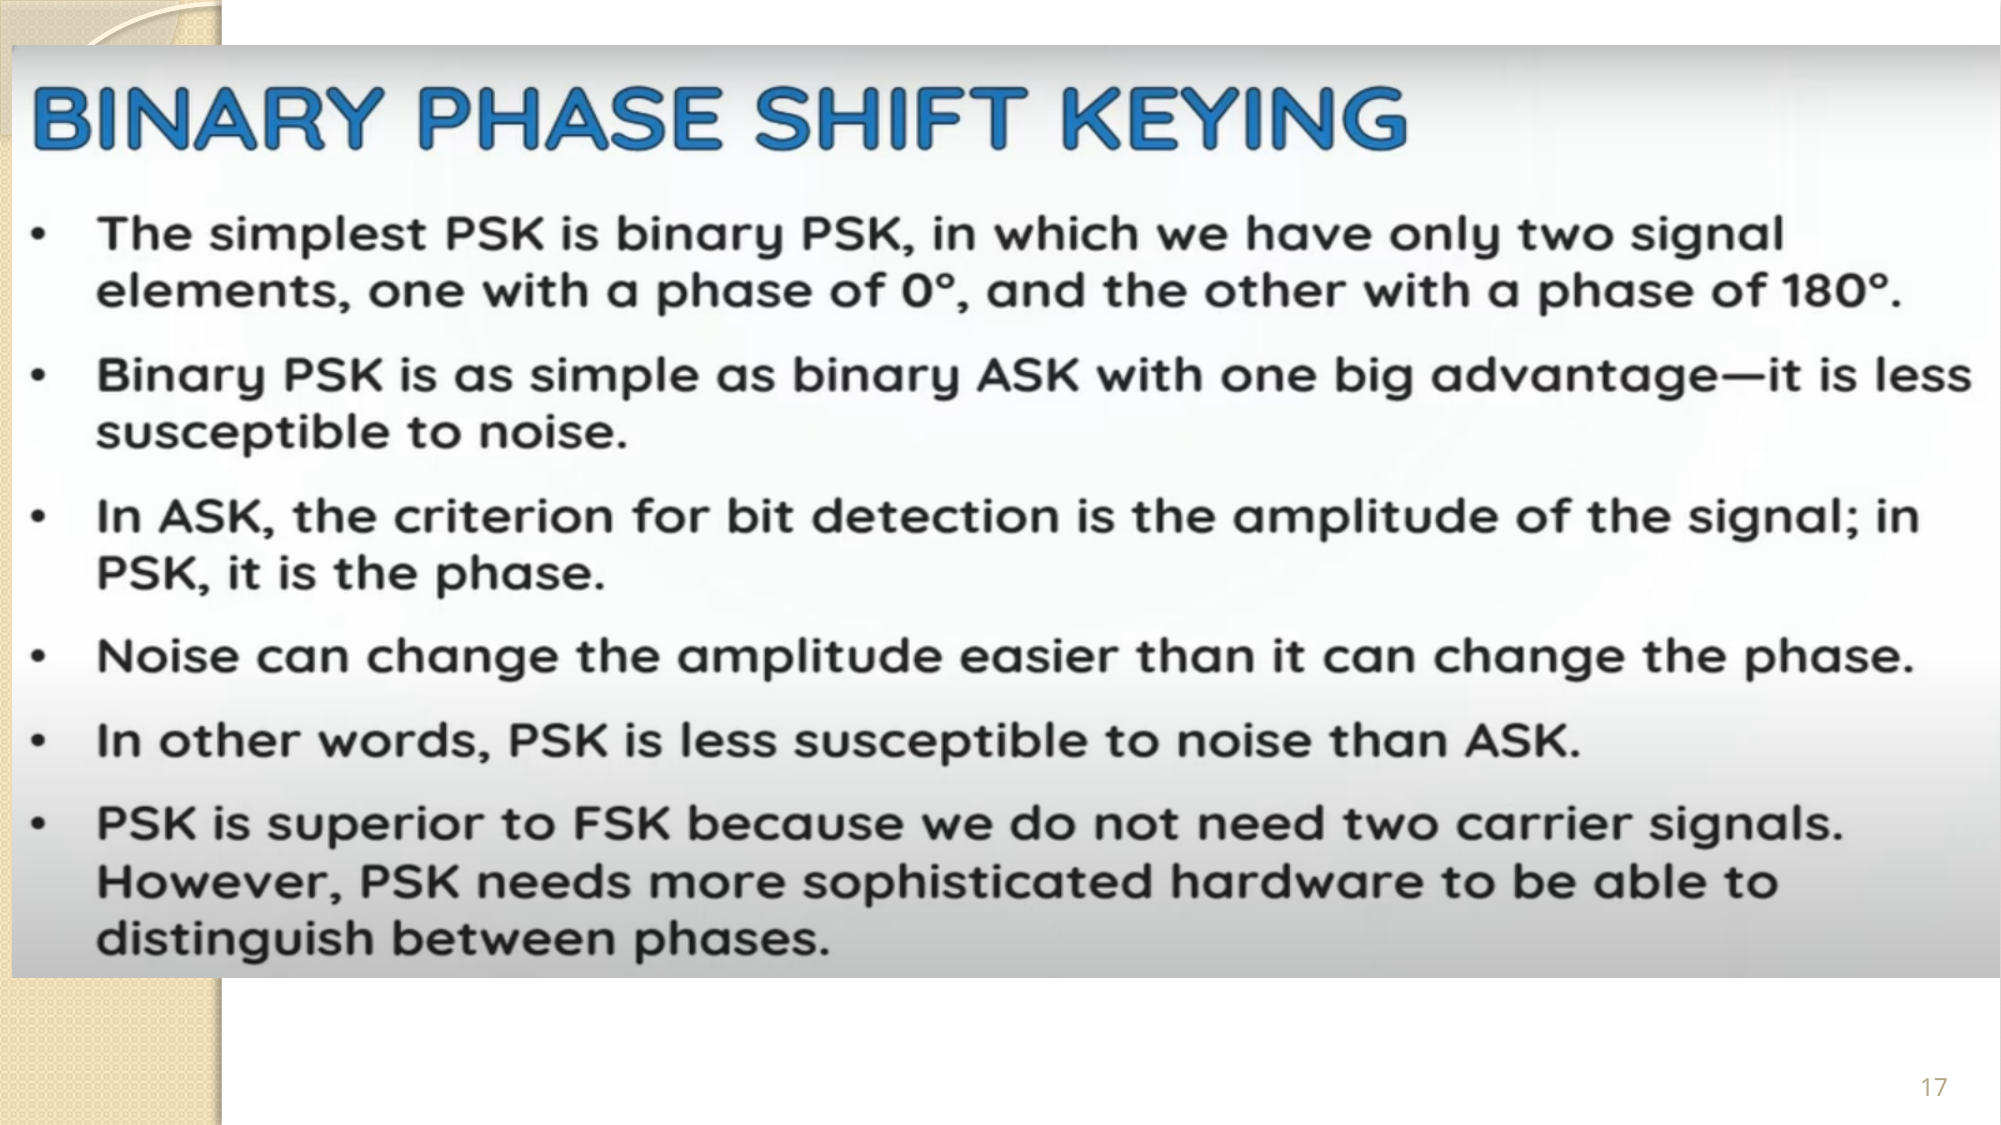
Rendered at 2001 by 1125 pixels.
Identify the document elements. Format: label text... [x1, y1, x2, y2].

slide_number 17 [1883, 1034, 1984, 1113]
picture [11, 44, 2000, 978]
